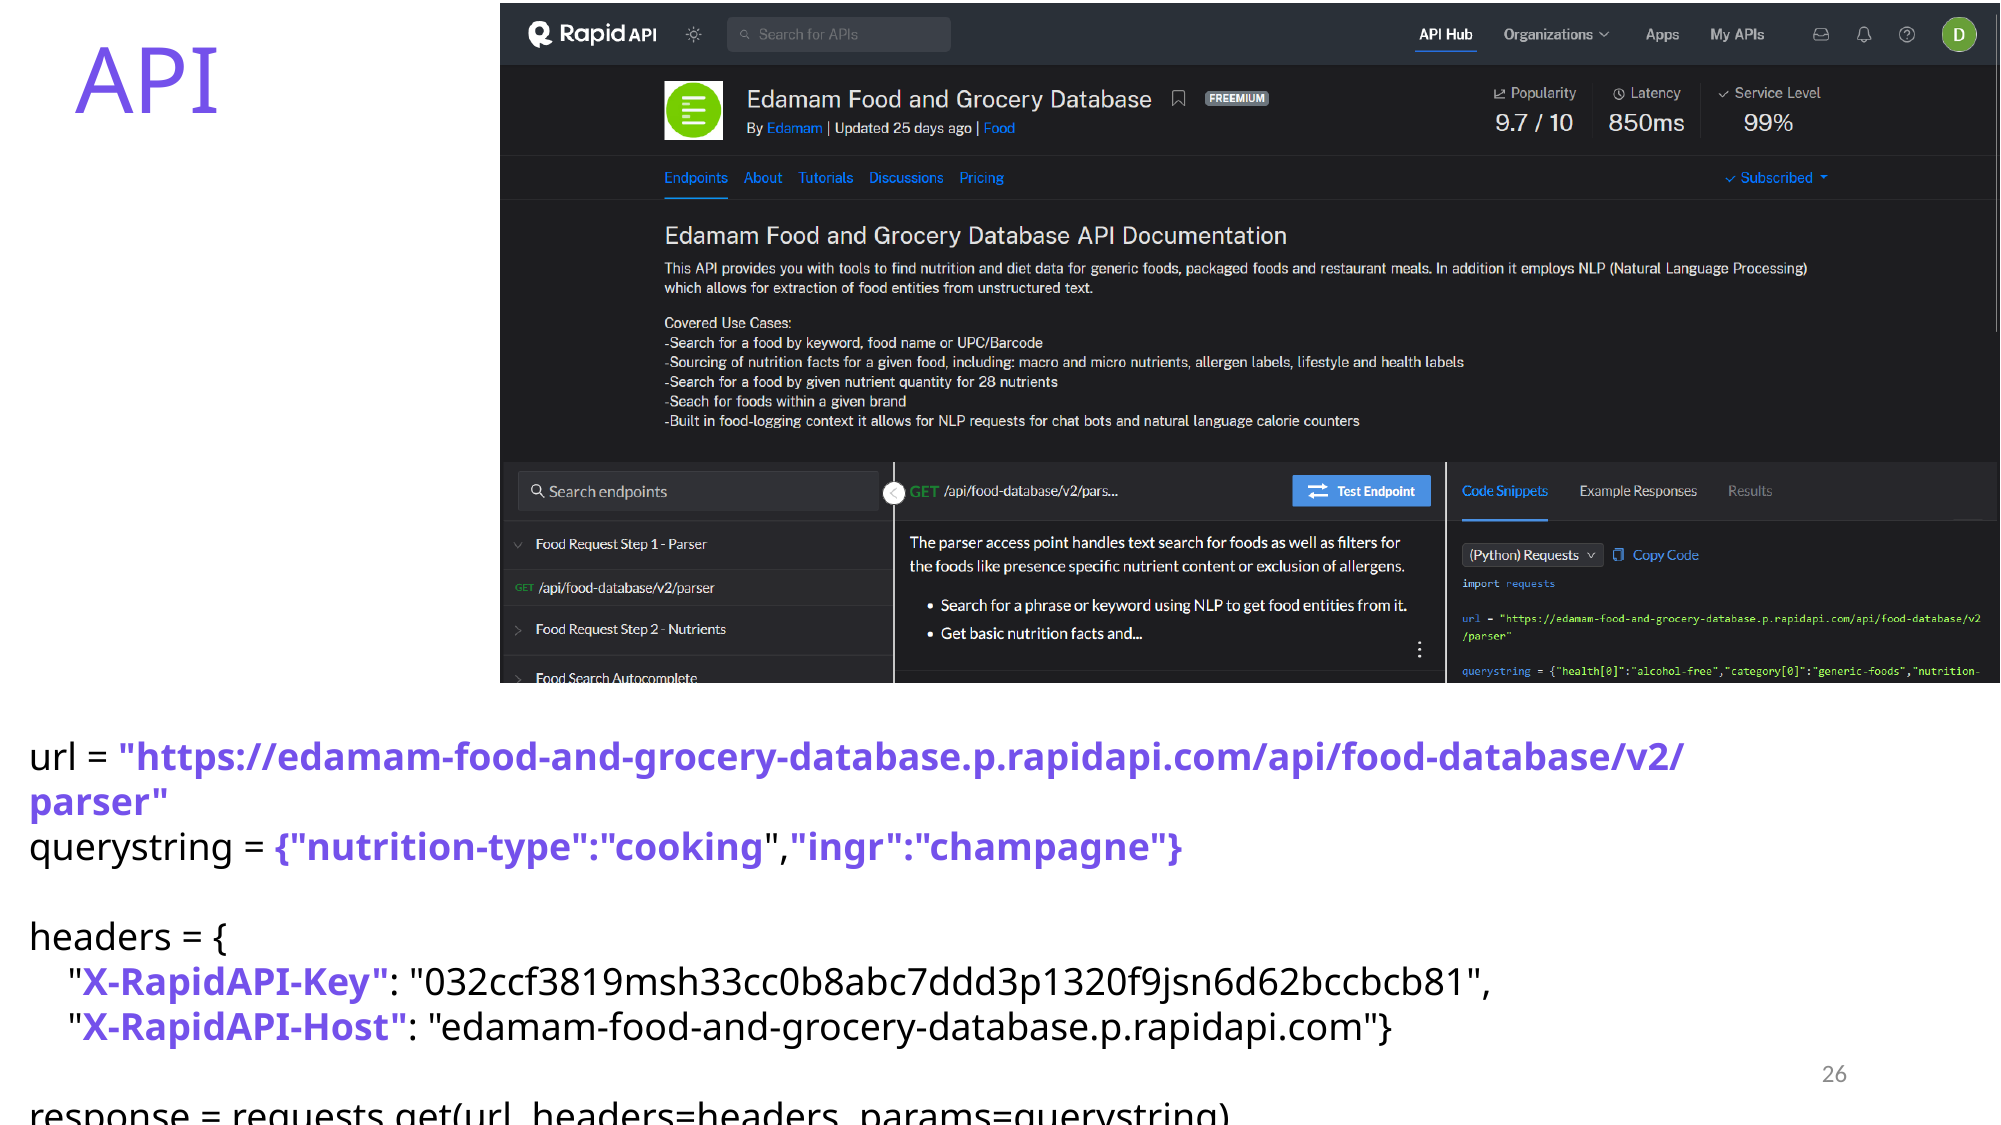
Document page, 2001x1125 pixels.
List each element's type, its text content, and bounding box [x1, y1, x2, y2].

text_box url = "https://edamam-food-and-grocery-database.p.rapidapi.com/api/food-database/v2/parser" querystring = {"nutrition-type":"cooking","ingr":"champagne"} headers = { "X-RapidAPI-Key": "032ccf3819msh33cc0b8abc7ddd3p1320f9jsn6d62bccbcb81", "X-RapidAPI-Host": "edamam-food-and-grocery-database.p.rapidapi.com"} response = requests.get(url, headers=headers, params=querystring) [13, 725, 1744, 1125]
slide_number 26 [1744, 1042, 1863, 1103]
picture [499, 3, 2000, 683]
text_box API [60, 27, 499, 165]
